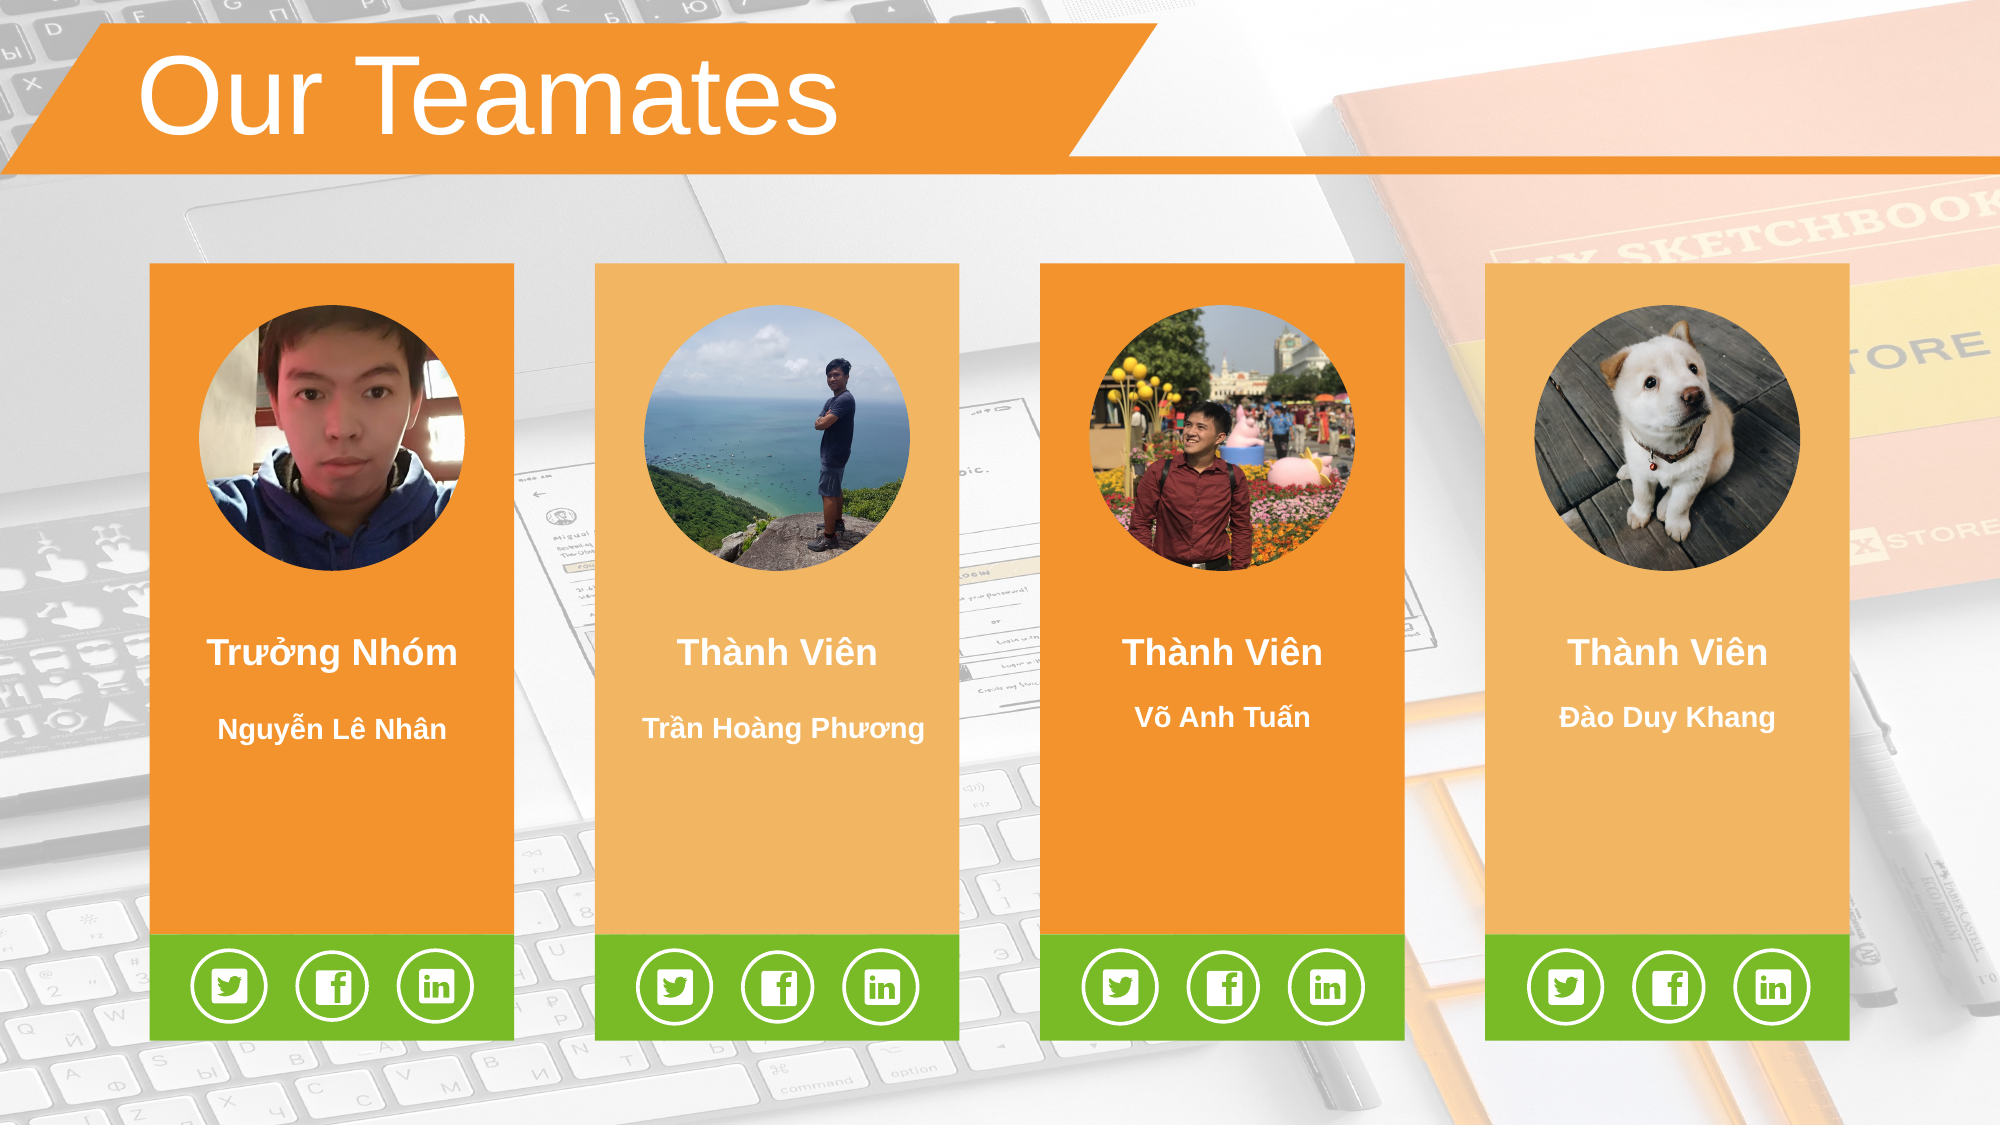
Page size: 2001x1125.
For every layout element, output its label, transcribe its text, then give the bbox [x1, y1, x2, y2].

list Our Teamates [121, 38, 1958, 158]
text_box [1514, 620, 1822, 744]
picture [199, 305, 465, 571]
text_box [178, 620, 486, 934]
picture [1534, 305, 1801, 571]
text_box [623, 620, 944, 932]
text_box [637, 950, 918, 1024]
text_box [1528, 950, 1809, 1024]
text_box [1069, 620, 1377, 744]
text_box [192, 950, 473, 1022]
picture [1089, 305, 1356, 571]
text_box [1083, 950, 1364, 1024]
picture [644, 305, 910, 571]
